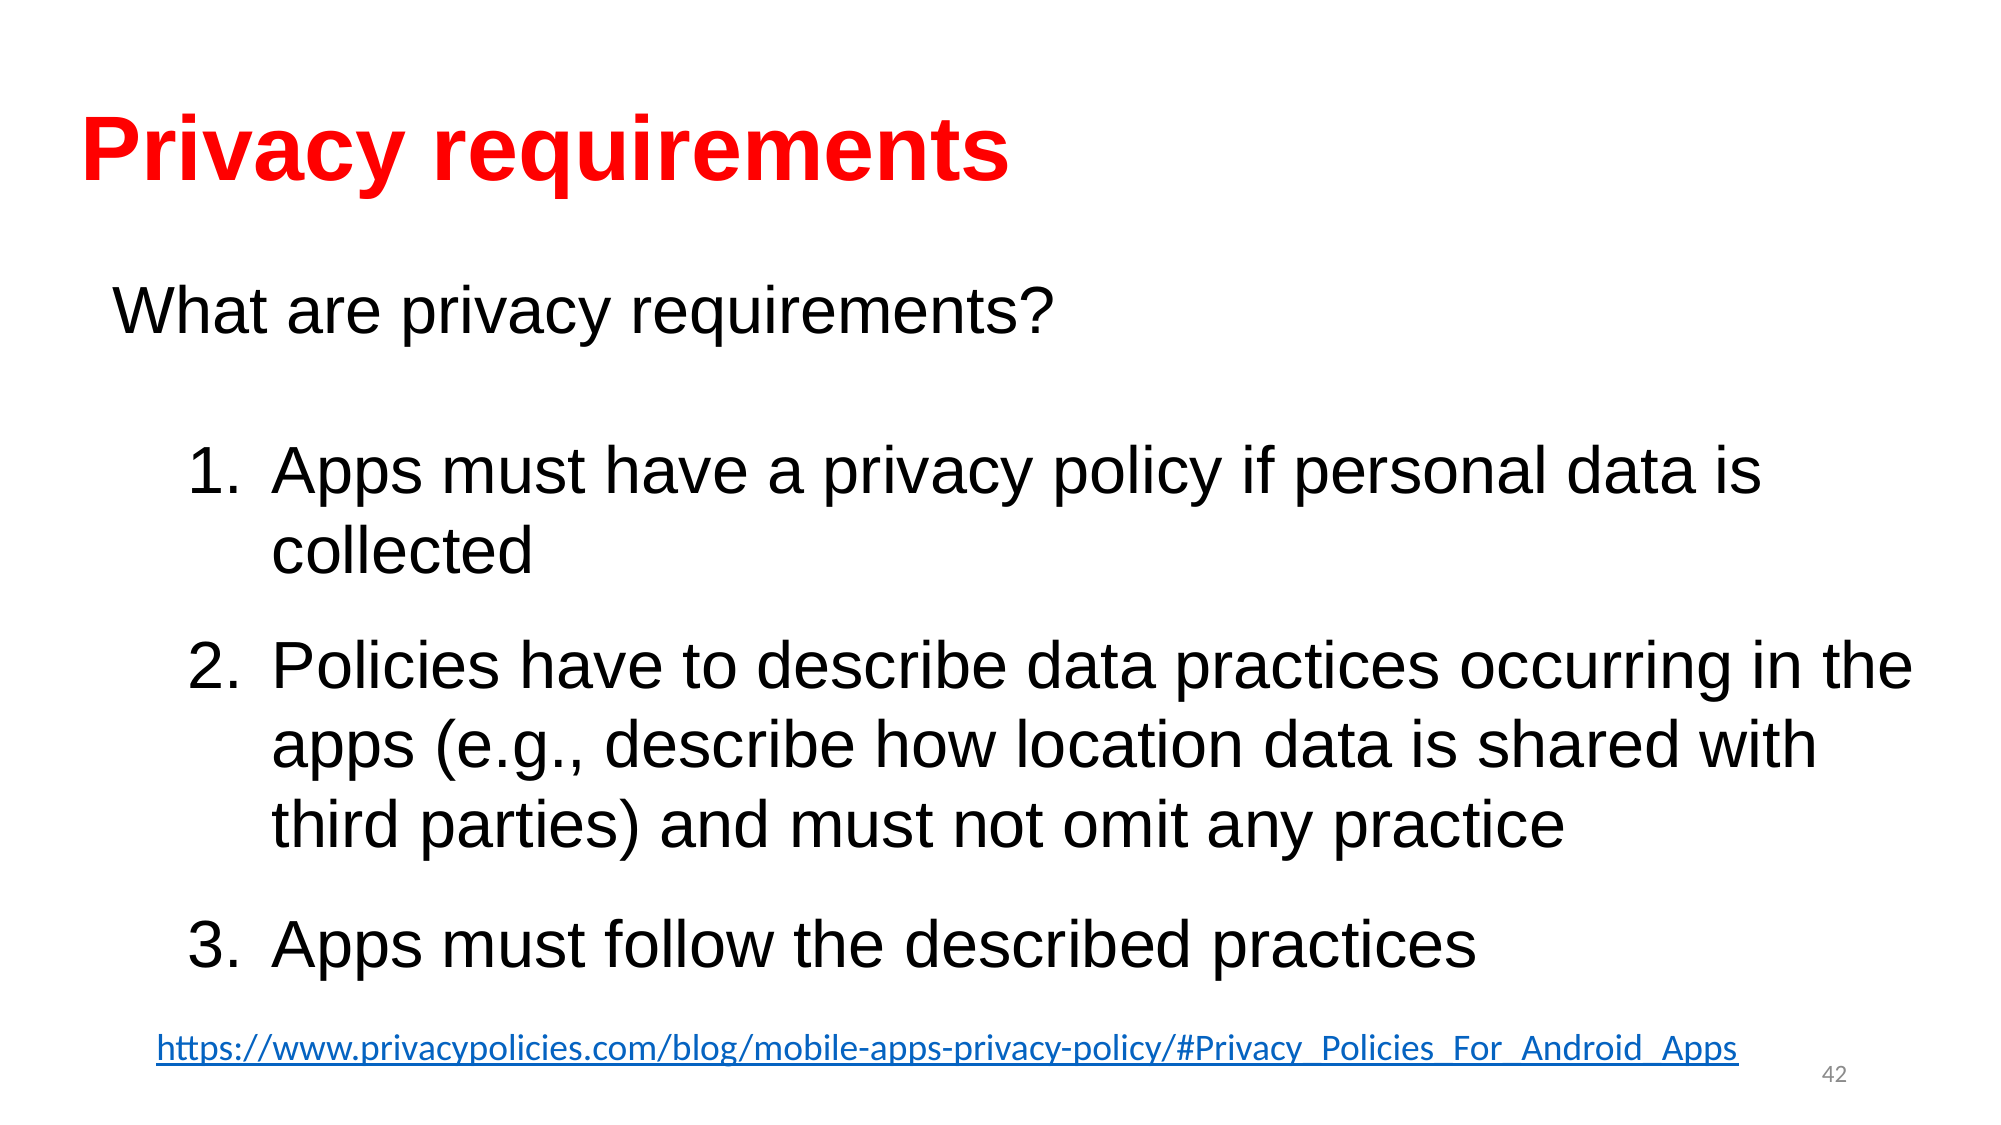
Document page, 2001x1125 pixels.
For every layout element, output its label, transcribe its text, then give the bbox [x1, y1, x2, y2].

text_box What are privacy requirements? Apps must have a privacy policy if personal data is collected Policies have to describe data practices occurring in the apps (e.g., describe how location data is shared with third parties) and must not omit any practice Apps must follow the described practices [97, 259, 1943, 989]
slide_number 42 [1761, 1042, 1863, 1103]
title Privacy requirements [65, 41, 1791, 260]
text_box https://www.privacypolicies.com/blog/mobile-apps-privacy-policy/#Privacy_Policies_For_Android_Apps [141, 1016, 1761, 1121]
